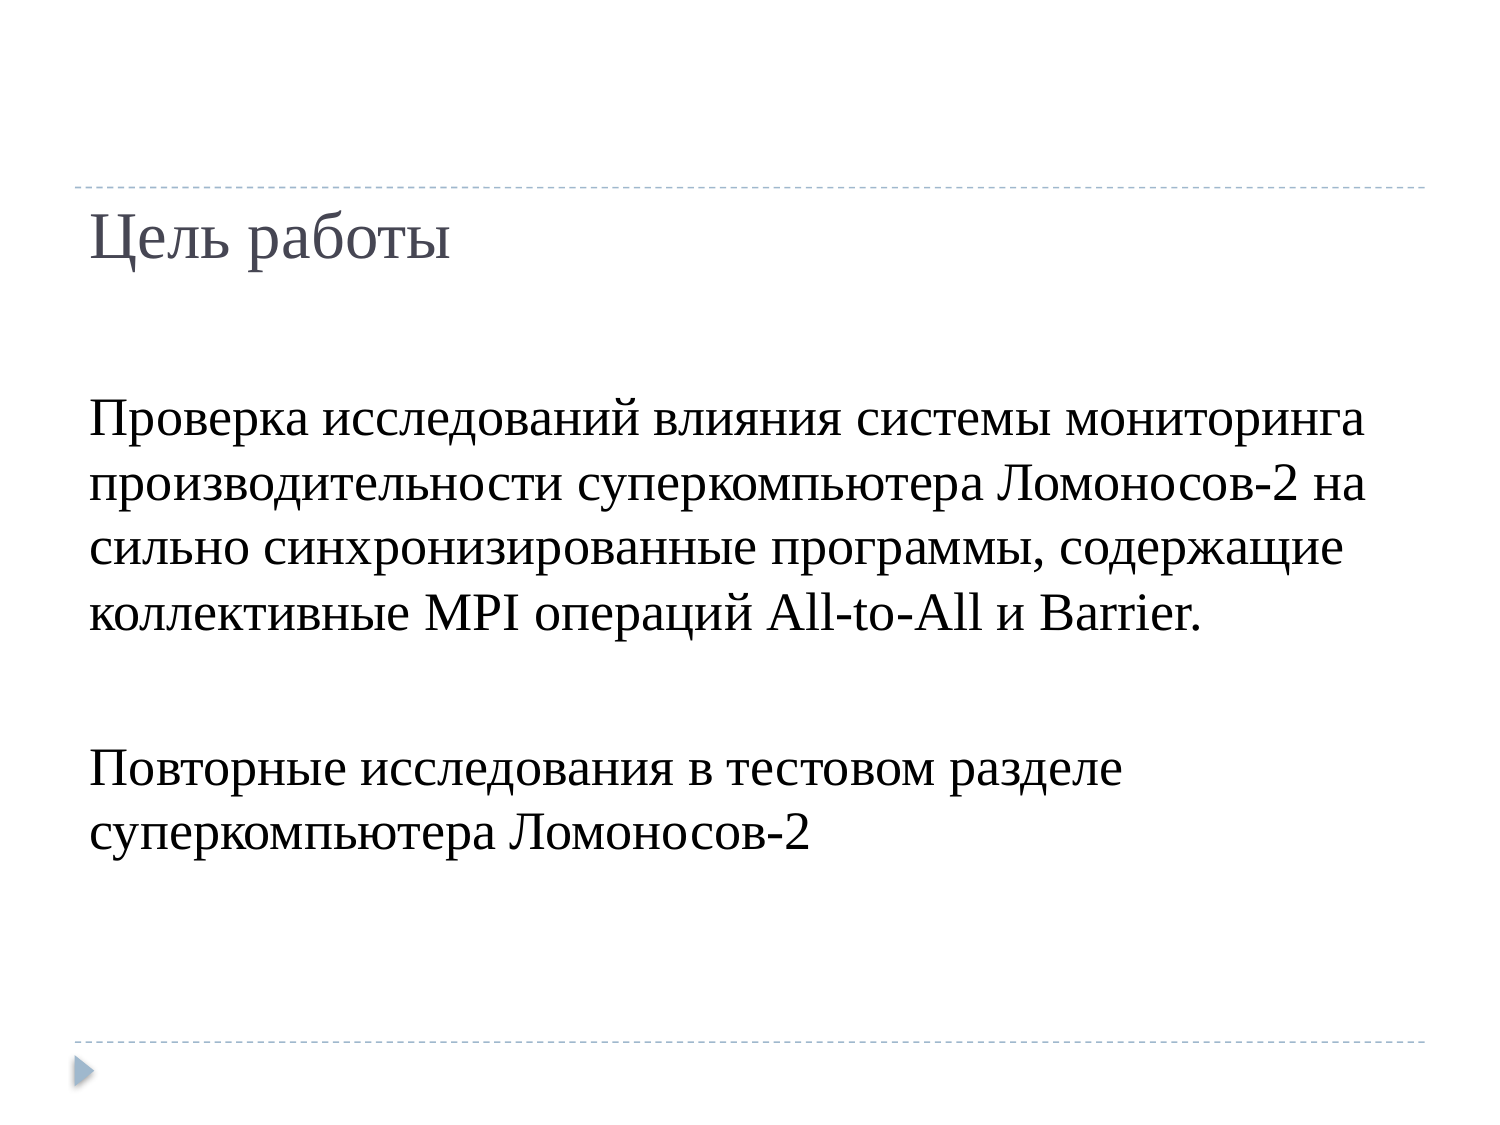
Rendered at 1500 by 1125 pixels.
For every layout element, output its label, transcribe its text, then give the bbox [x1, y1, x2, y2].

title Цель работы [75, 24, 1425, 279]
list Проверка исследований влияния системы мониторинга производительности суперкомпьютера Ломоносов-2 на сильно синхронизированные программы, содержащие коллективные MPI операций All-to-All и Barrier. Повторные исследования в тестовом разделе суперкомпьютера Ломоносов-2 [75, 373, 1425, 1010]
